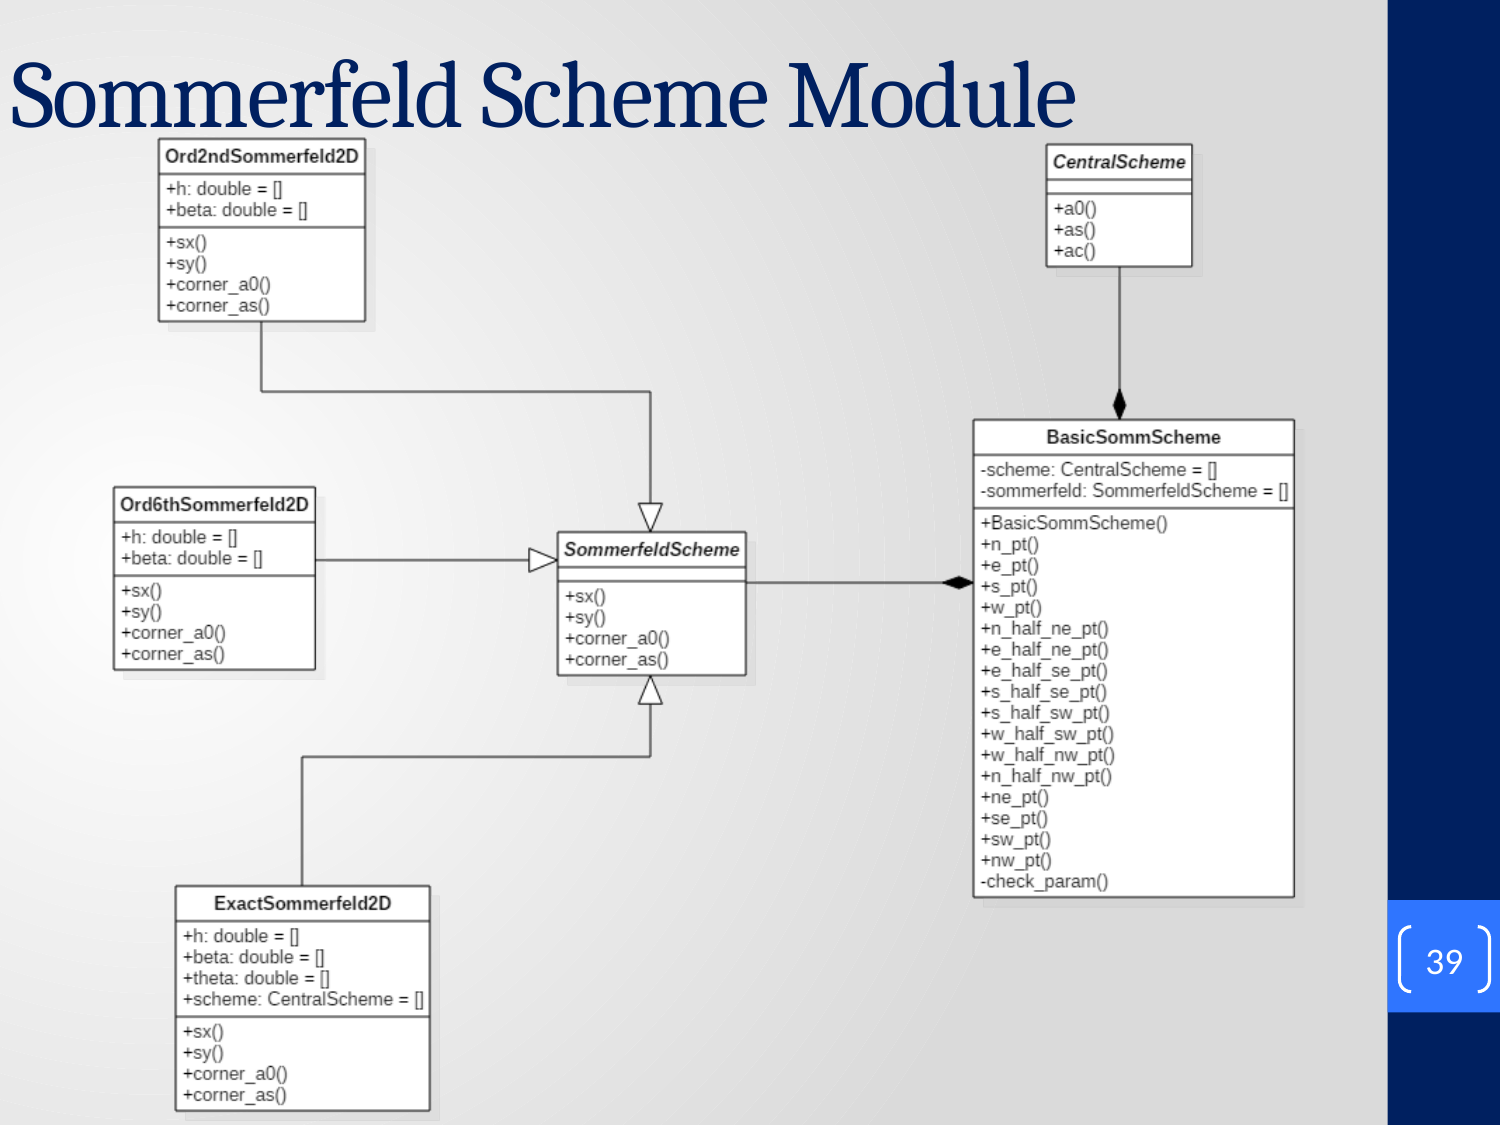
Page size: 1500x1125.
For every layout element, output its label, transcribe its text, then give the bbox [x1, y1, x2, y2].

picture [99, 124, 1309, 1125]
slide_number 39 [1397, 925, 1492, 994]
title Sommerfeld Scheme Module [0, 0, 1247, 183]
